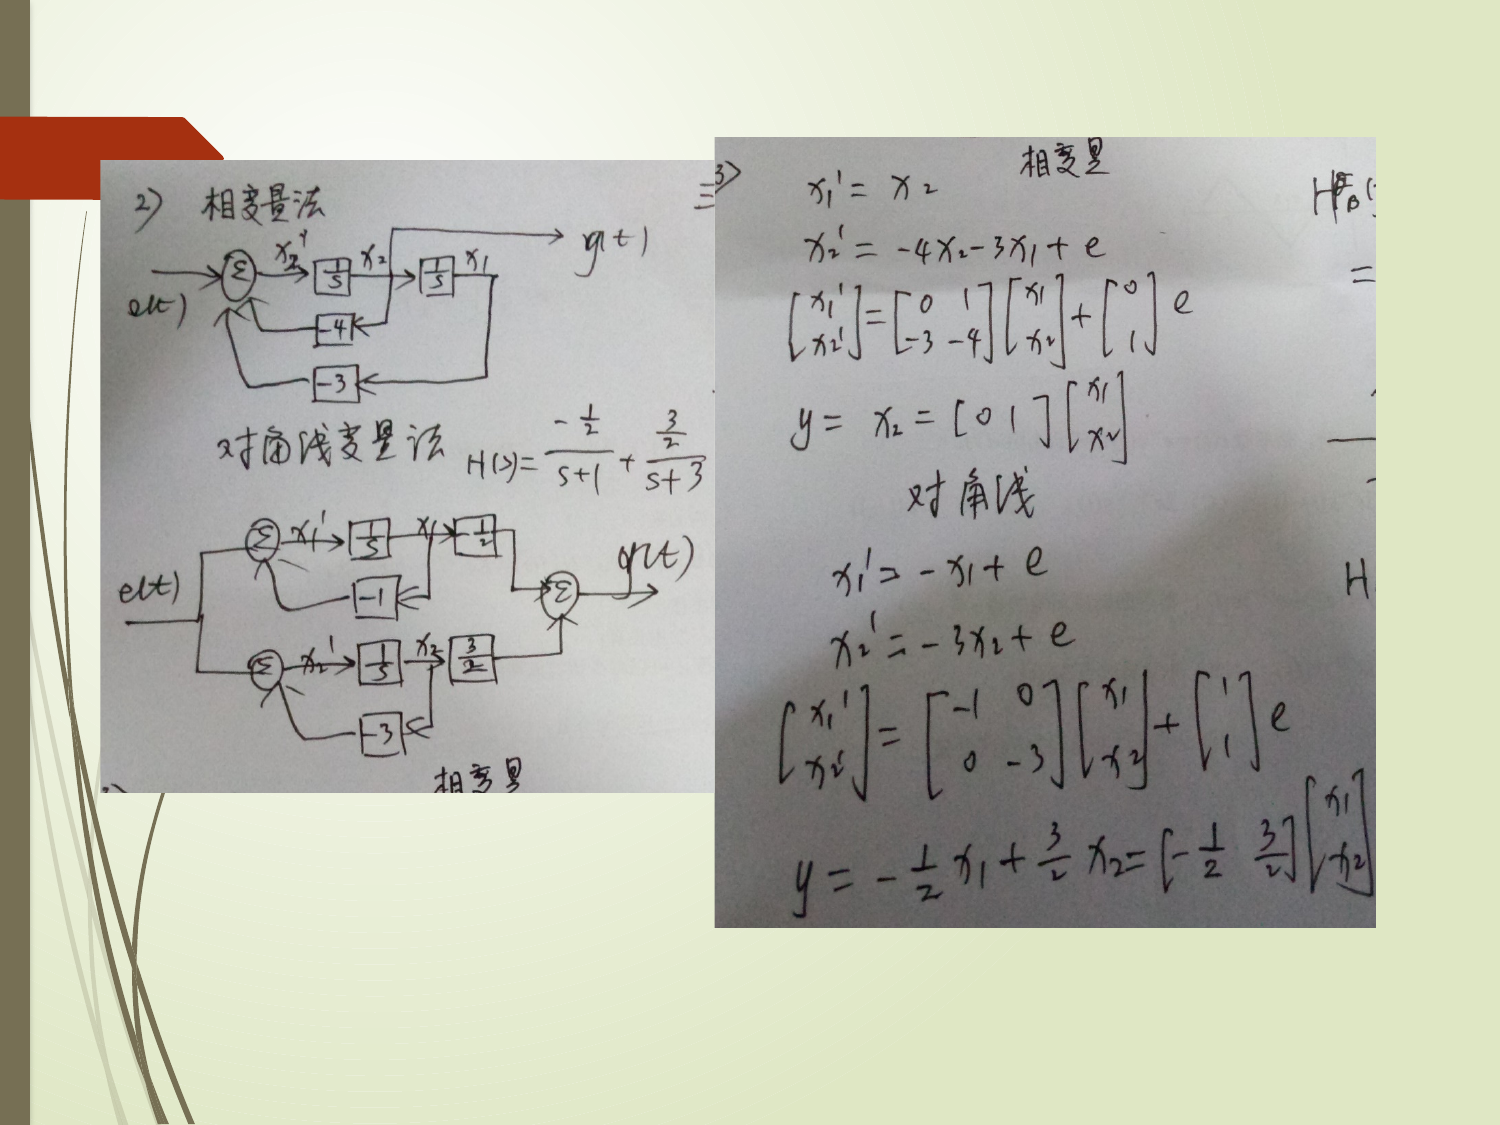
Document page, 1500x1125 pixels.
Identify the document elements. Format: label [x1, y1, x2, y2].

picture [100, 136, 1377, 929]
